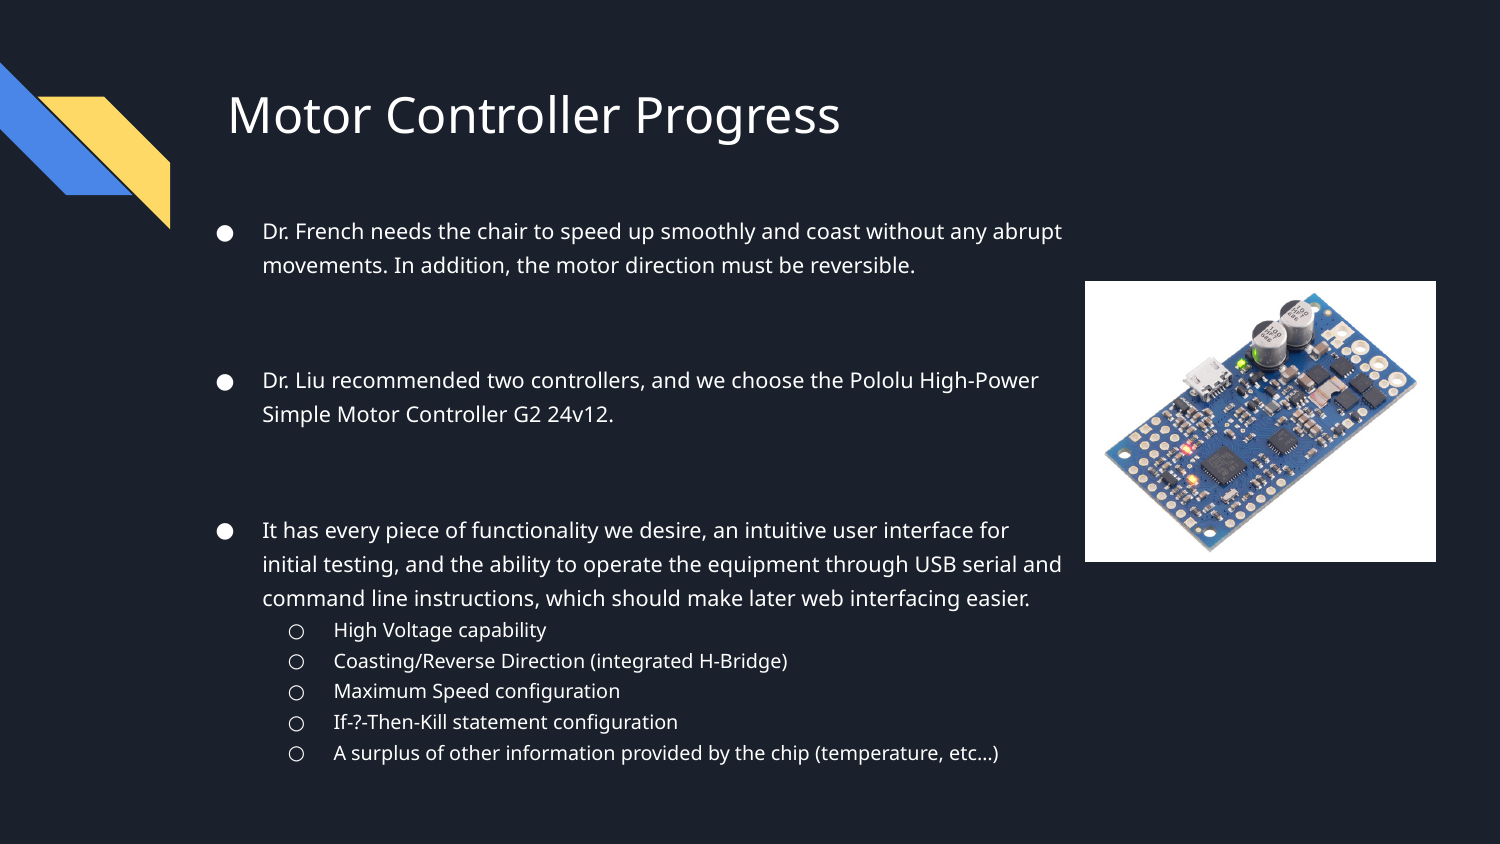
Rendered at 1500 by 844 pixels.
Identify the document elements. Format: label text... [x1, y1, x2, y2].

picture [1084, 281, 1436, 563]
list Dr. French needs the chair to speed up smoothly and coast without any abrupt movements. In addition, the motor direction must be reversible. Dr. Liu recommended two controllers, and we choose the Pololu High-Power Simple Motor Controller G2 24v12. It has every piece of functionality we desire, an intuitive user interface for initial testing, and the ability to operate the equipment through USB serial and command line instructions, which should make later web interfacing easier. High Voltage capability Coasting/Reverse Direction (integrated H-Bridge) Maximum Speed configuration If-?-Then-Kill statement configuration A surplus of other information provided by the chip (temperature, etc…) [176, 197, 1086, 796]
title Motor Controller Progress [212, 64, 1368, 215]
